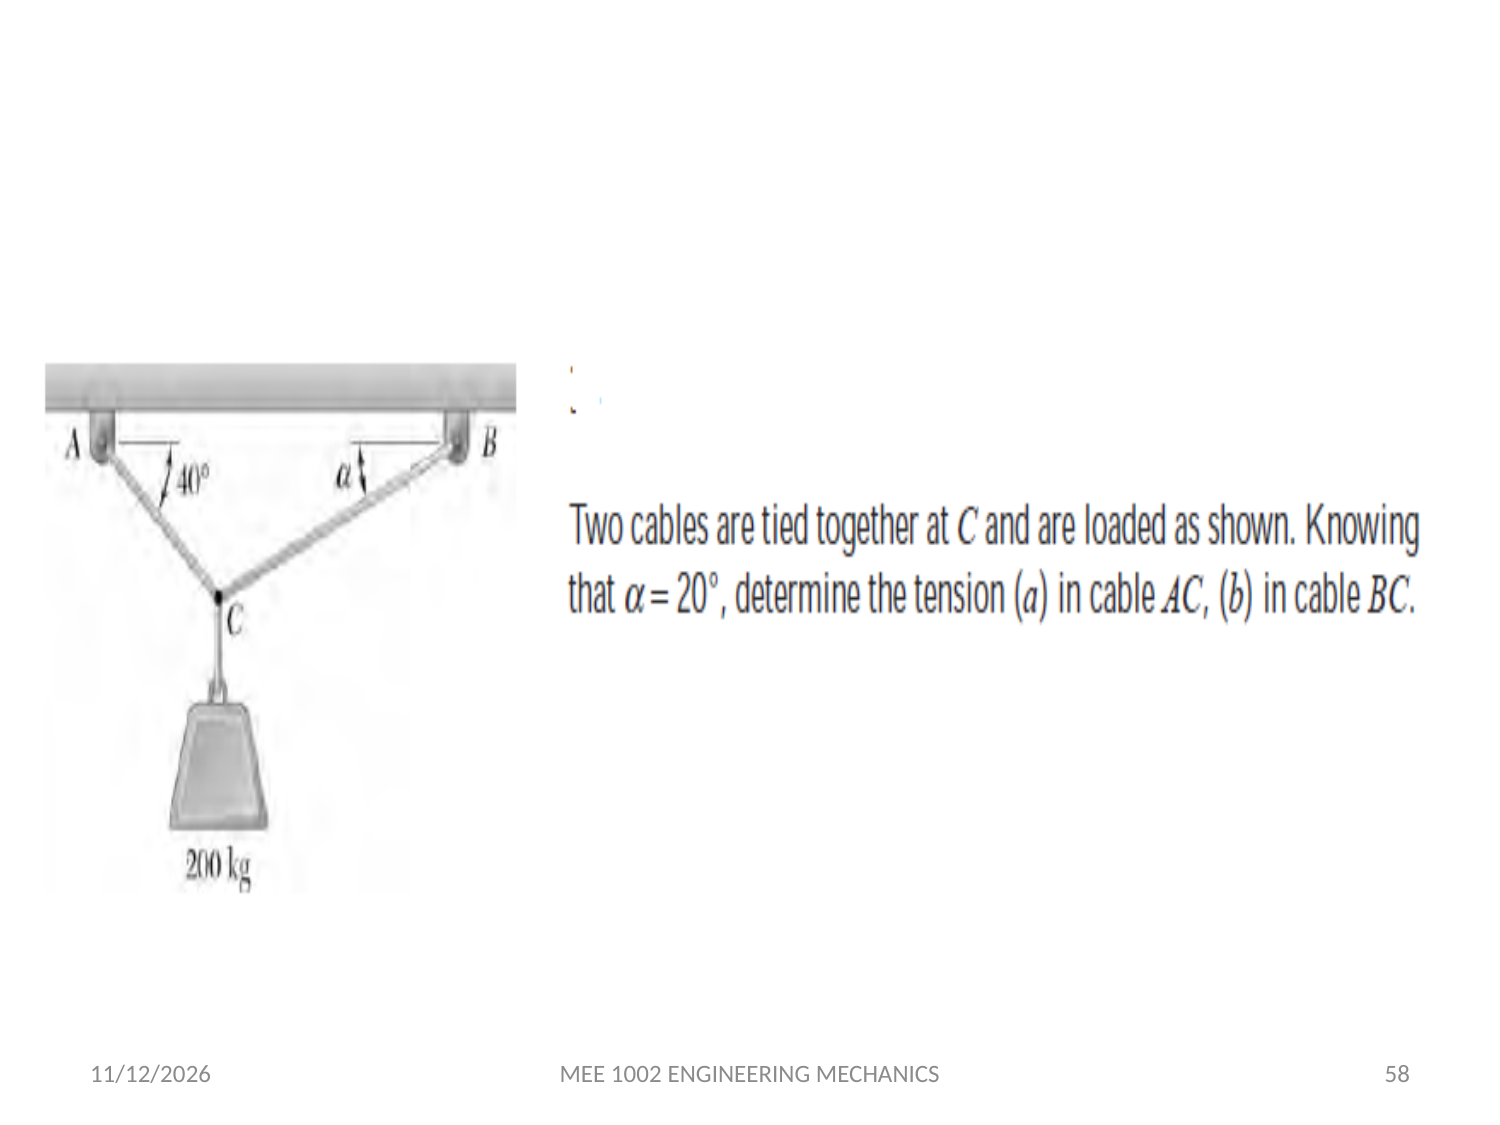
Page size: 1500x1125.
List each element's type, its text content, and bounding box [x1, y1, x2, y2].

slide_number 58 [1074, 1042, 1425, 1103]
picture [37, 324, 1438, 926]
slide_number 28-Mar-22 [75, 1042, 425, 1103]
footer MEE 1002 ENGINEERING MECHANICS [512, 1042, 988, 1103]
